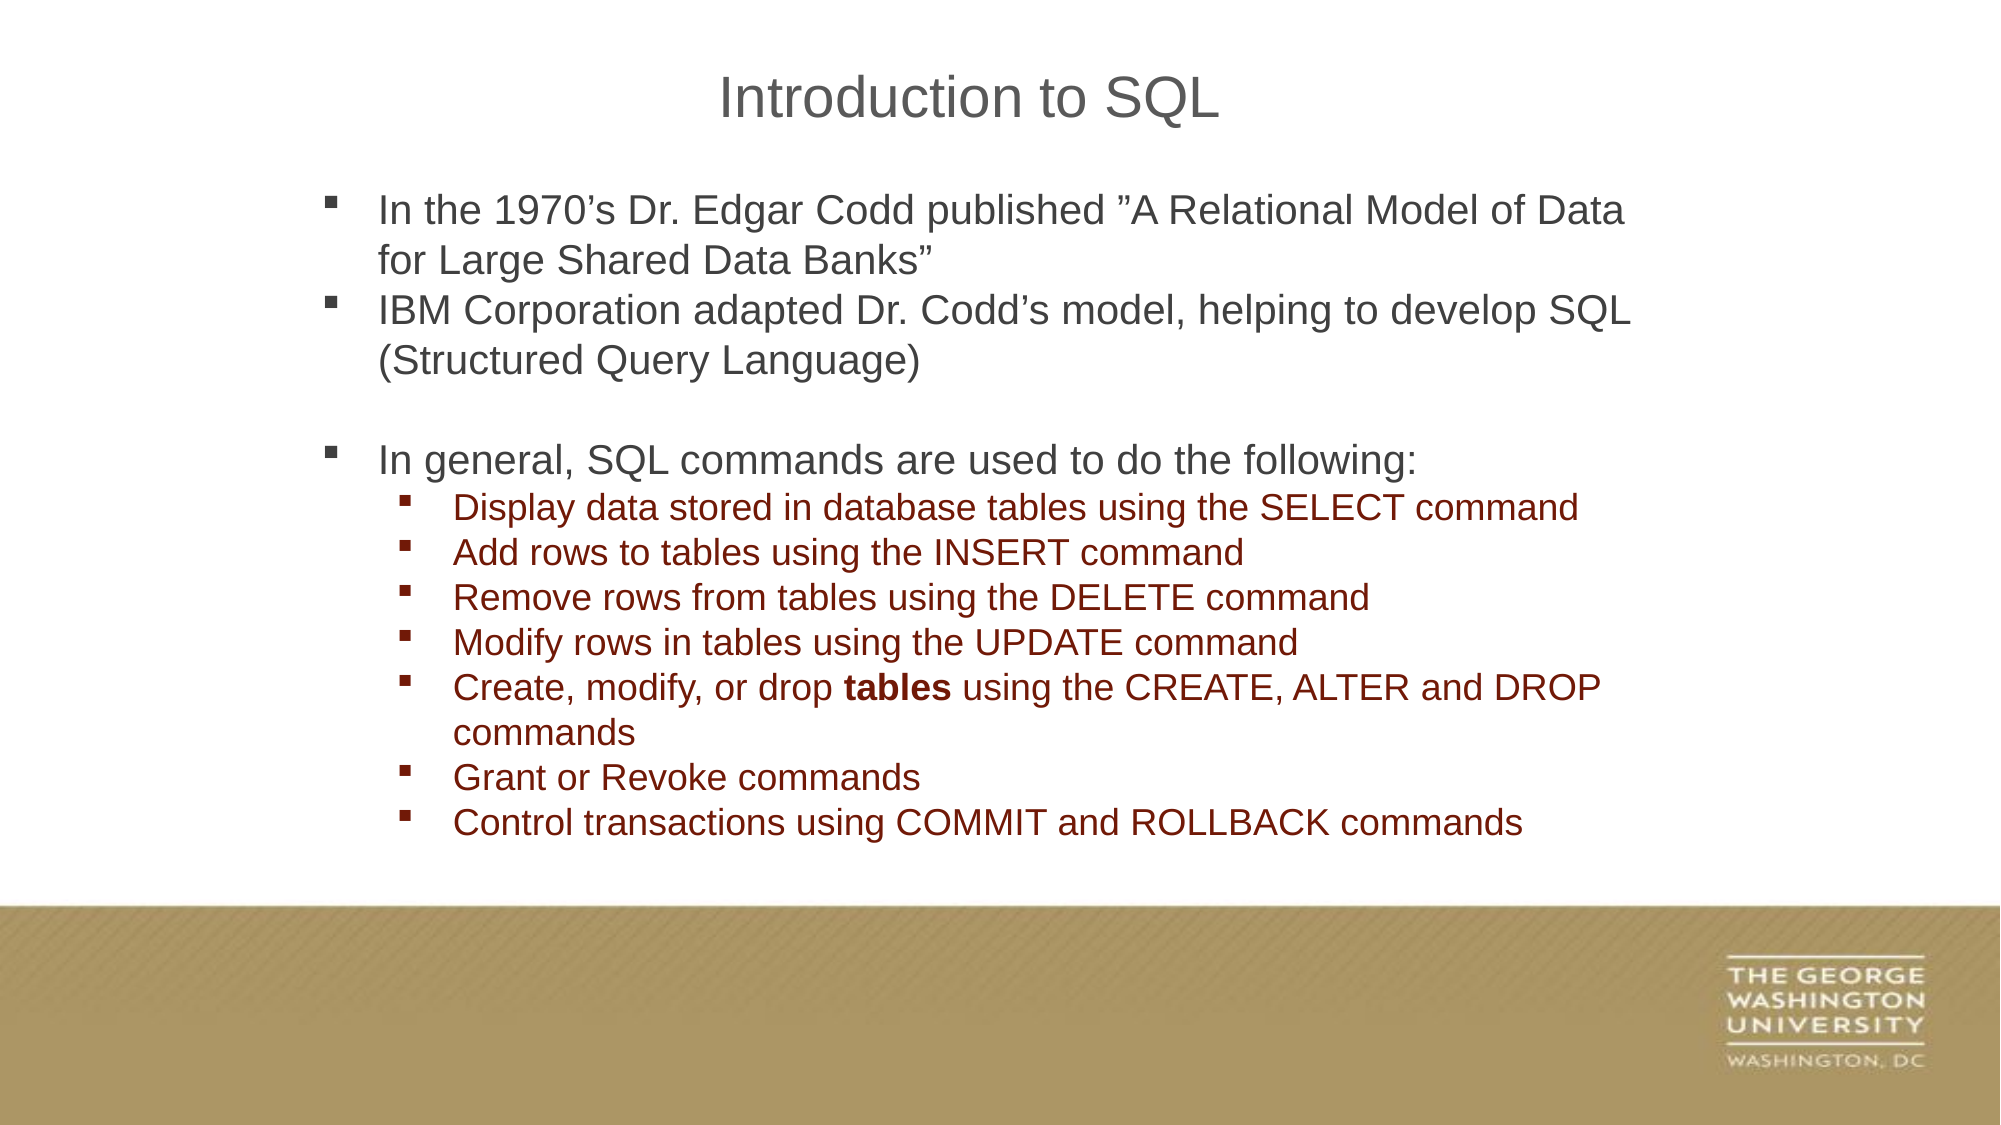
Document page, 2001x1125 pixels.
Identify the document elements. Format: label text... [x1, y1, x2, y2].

text_box In the 1970’s Dr. Edgar Codd published ”A Relational Model of Data for Large Shared Data Banks” IBM Corporation adapted Dr. Codd’s model, helping to develop SQL (Structured Query Language) In general, SQL commands are used to do the following: Display data stored in database tables using the SELECT command Add rows to tables using the INSERT command Remove rows from tables using the DELETE command Modify rows in tables using the UPDATE command Create, modify, or drop tables using the CREATE, ALTER and DROP commands Grant or Revoke commands Control transactions using COMMIT and ROLLBACK commands [306, 175, 1687, 851]
title Introduction to SQL [422, 51, 1533, 175]
picture [0, 0, 2000, 1125]
